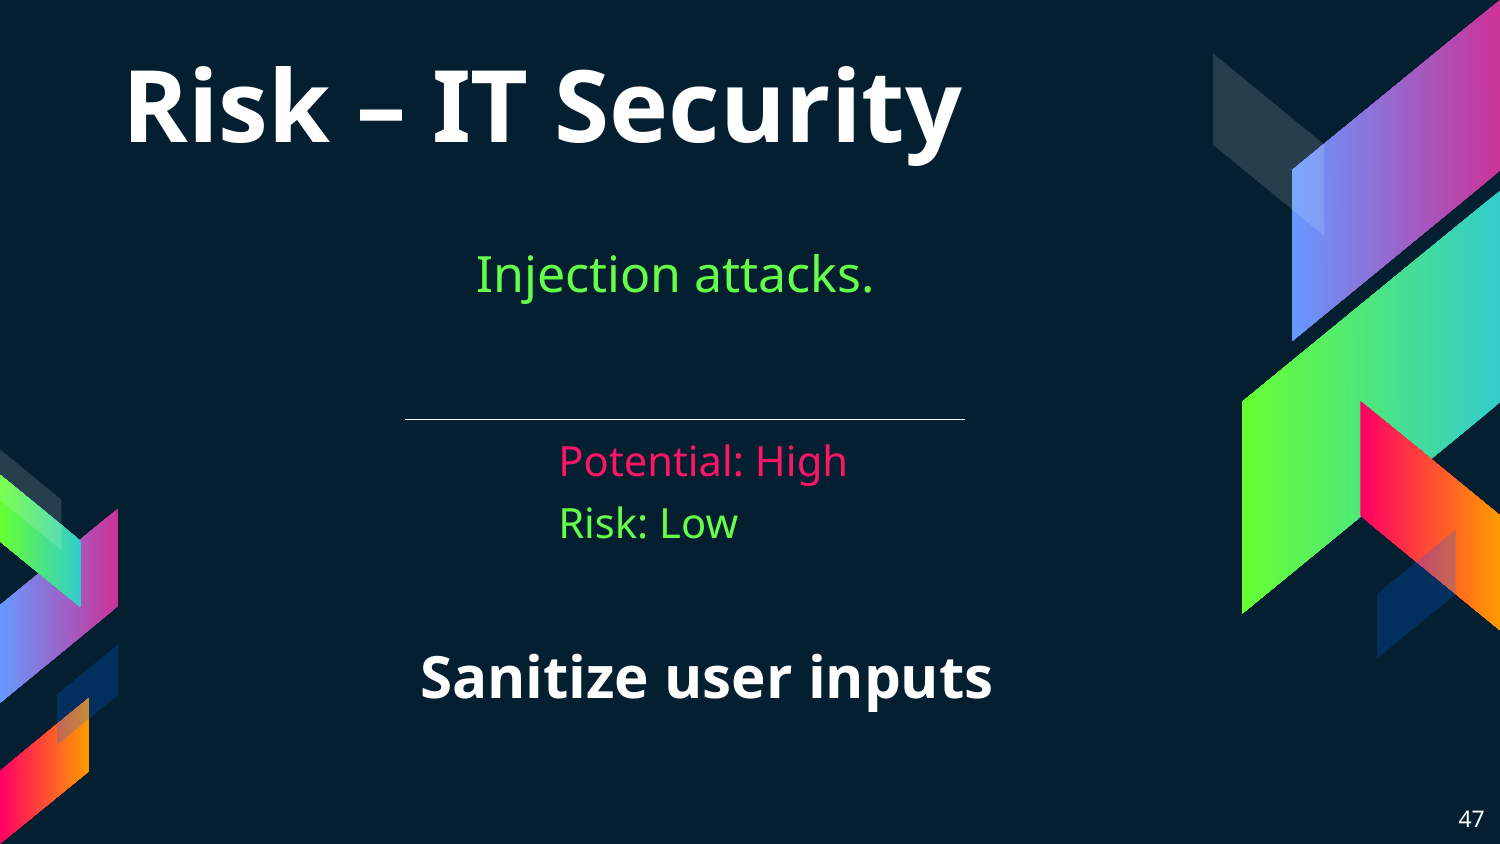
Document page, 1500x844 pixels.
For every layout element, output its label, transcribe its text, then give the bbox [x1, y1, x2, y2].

slide_number 47 [1403, 789, 1500, 844]
text_box Sanitize user inputs [405, 632, 1125, 788]
list Potential: High Risk: Low [543, 427, 931, 612]
list Injection attacks. [461, 227, 1054, 420]
title Risk – IT Security [107, 72, 1087, 177]
